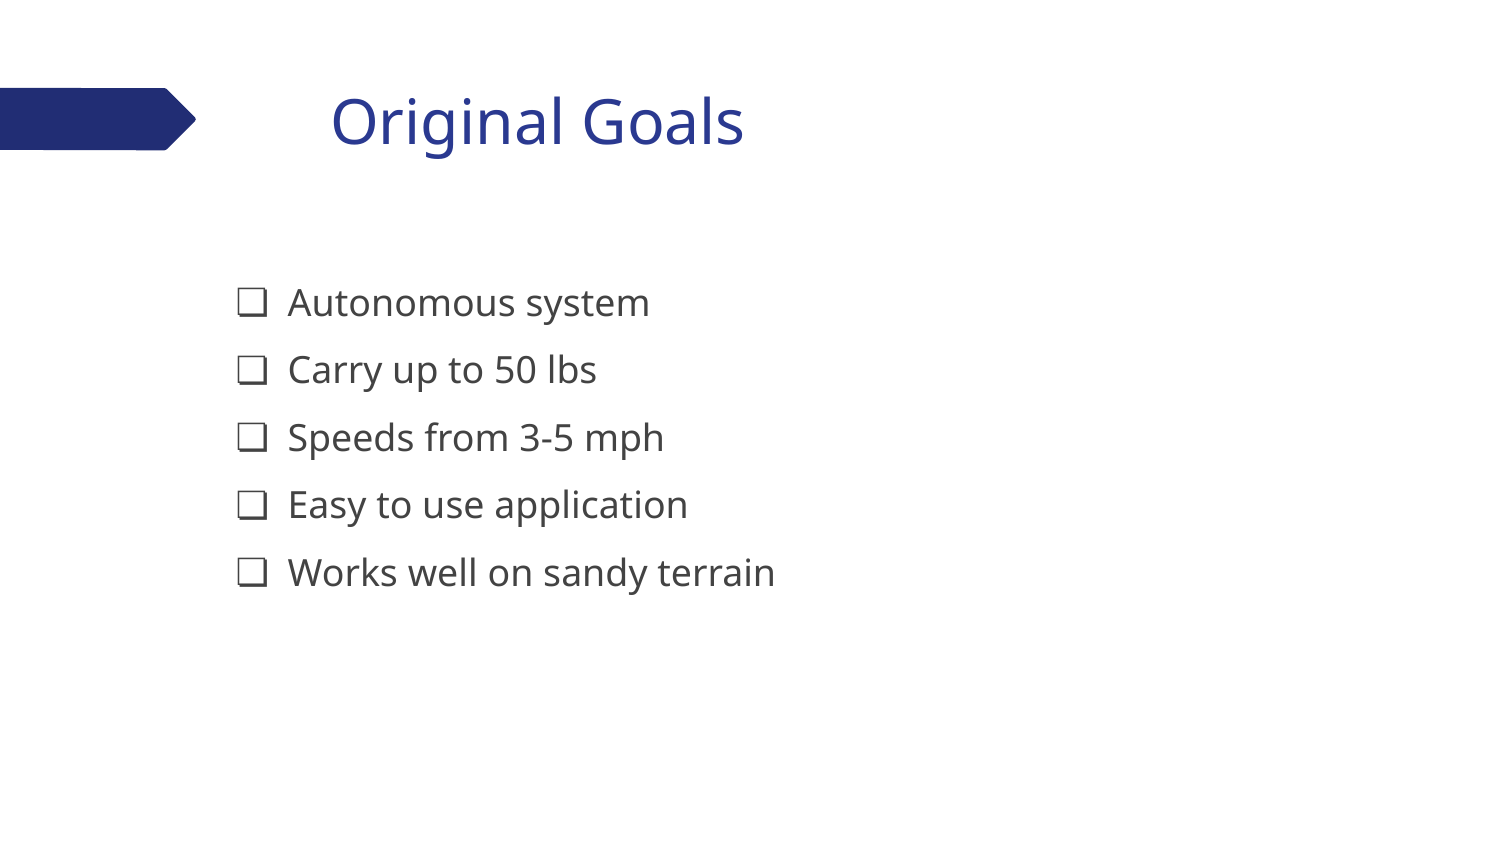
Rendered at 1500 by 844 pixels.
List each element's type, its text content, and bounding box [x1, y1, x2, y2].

title Original Goals [319, 76, 1416, 235]
list Autonomous system Carry up to 50 lbs Speeds from 3-5 mph Easy to use application Works well on sandy terrain [201, 250, 1299, 716]
